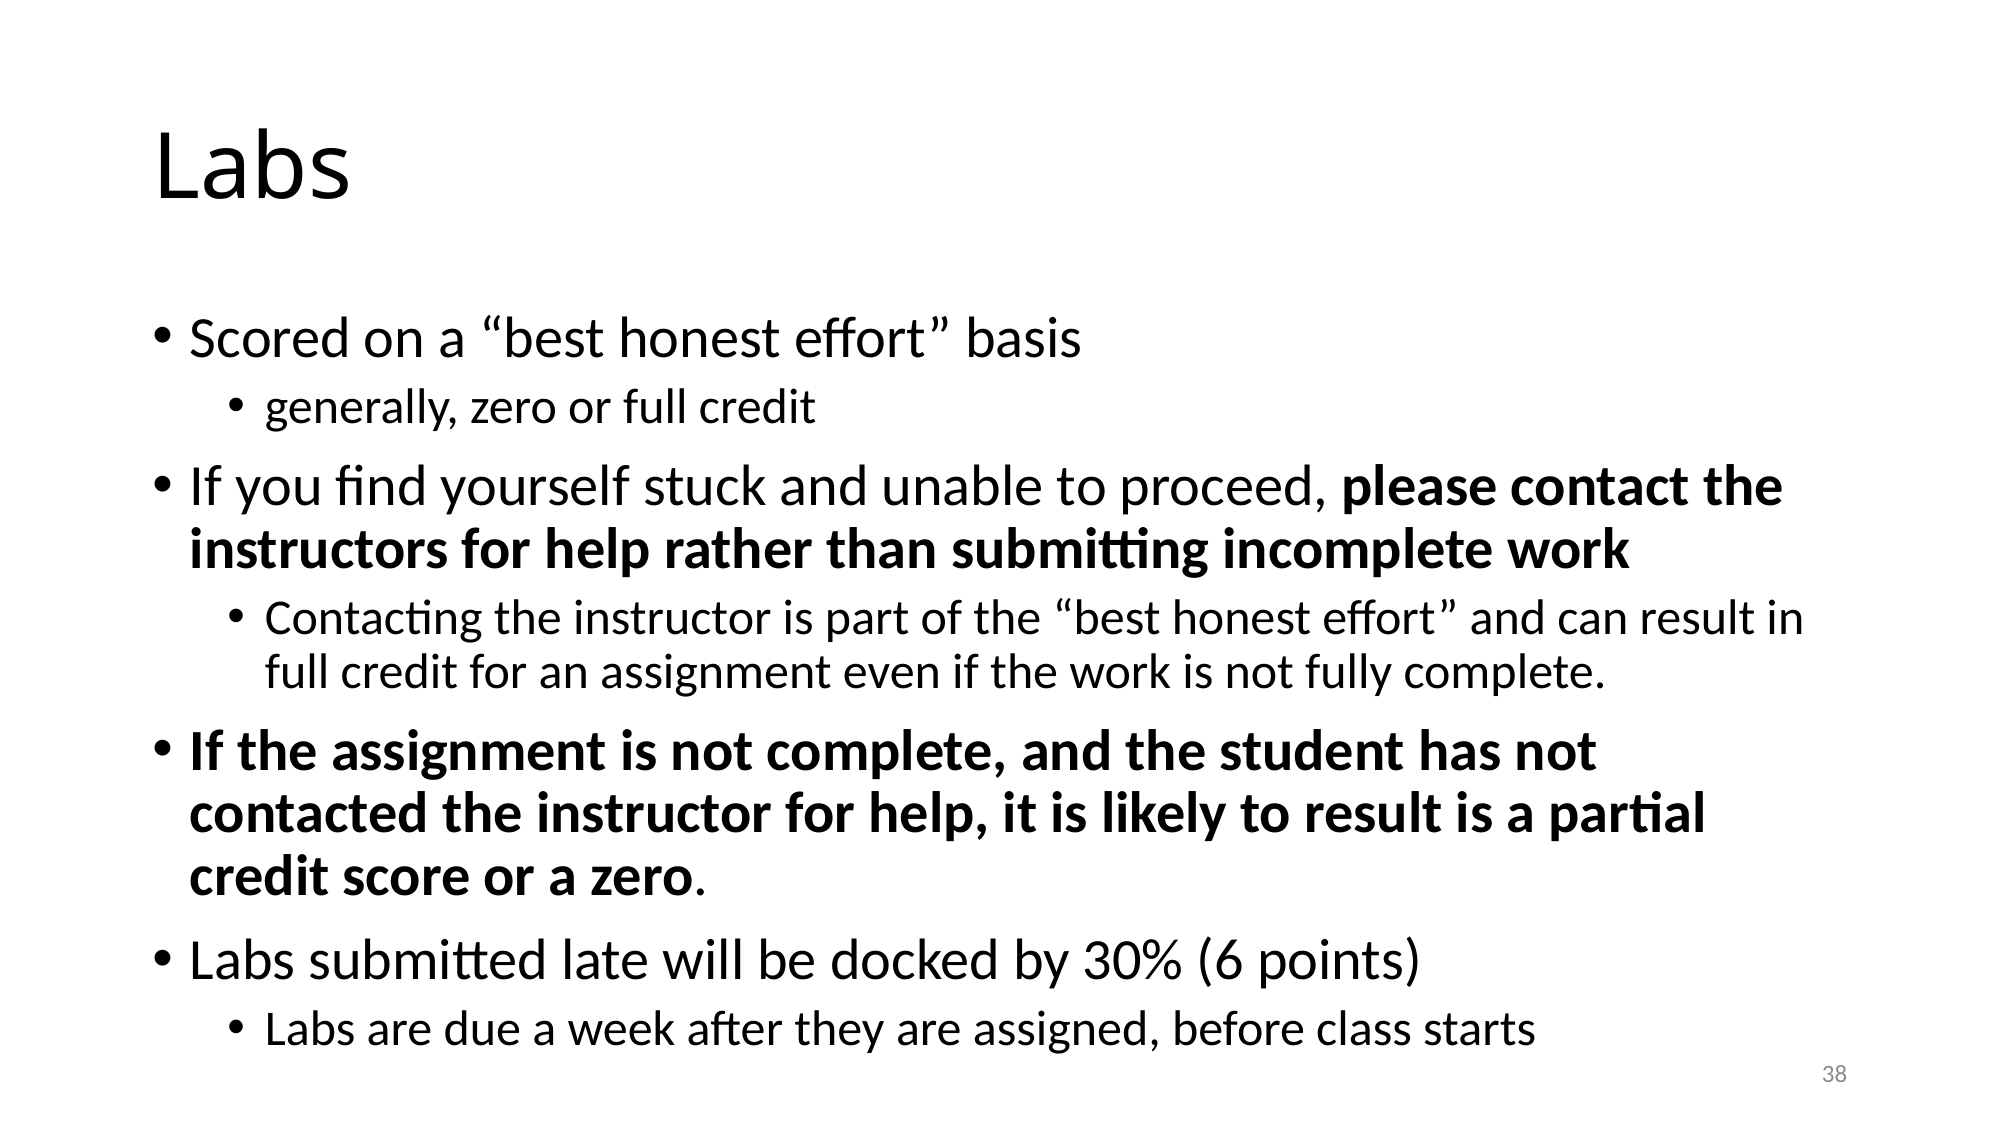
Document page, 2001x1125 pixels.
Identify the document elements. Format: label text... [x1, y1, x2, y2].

list Scored on a “best honest effort” basis generally, zero or full credit If you find yourself stuck and unable to proceed, please contact the instructors for help rather than submitting incomplete work Contacting the instructor is part of the “best honest effort” and can result in full credit for an assignment even if the work is not fully complete. If the assignment is not complete, and the student has not contacted the instructor for help, it is likely to result is a partial credit score or a zero. Labs submitted late will be docked by 30% (6 points) Labs are due a week after they are assigned, before class starts [137, 299, 1863, 1107]
title Labs [137, 59, 1863, 278]
slide_number 38 [1412, 1042, 1863, 1103]
